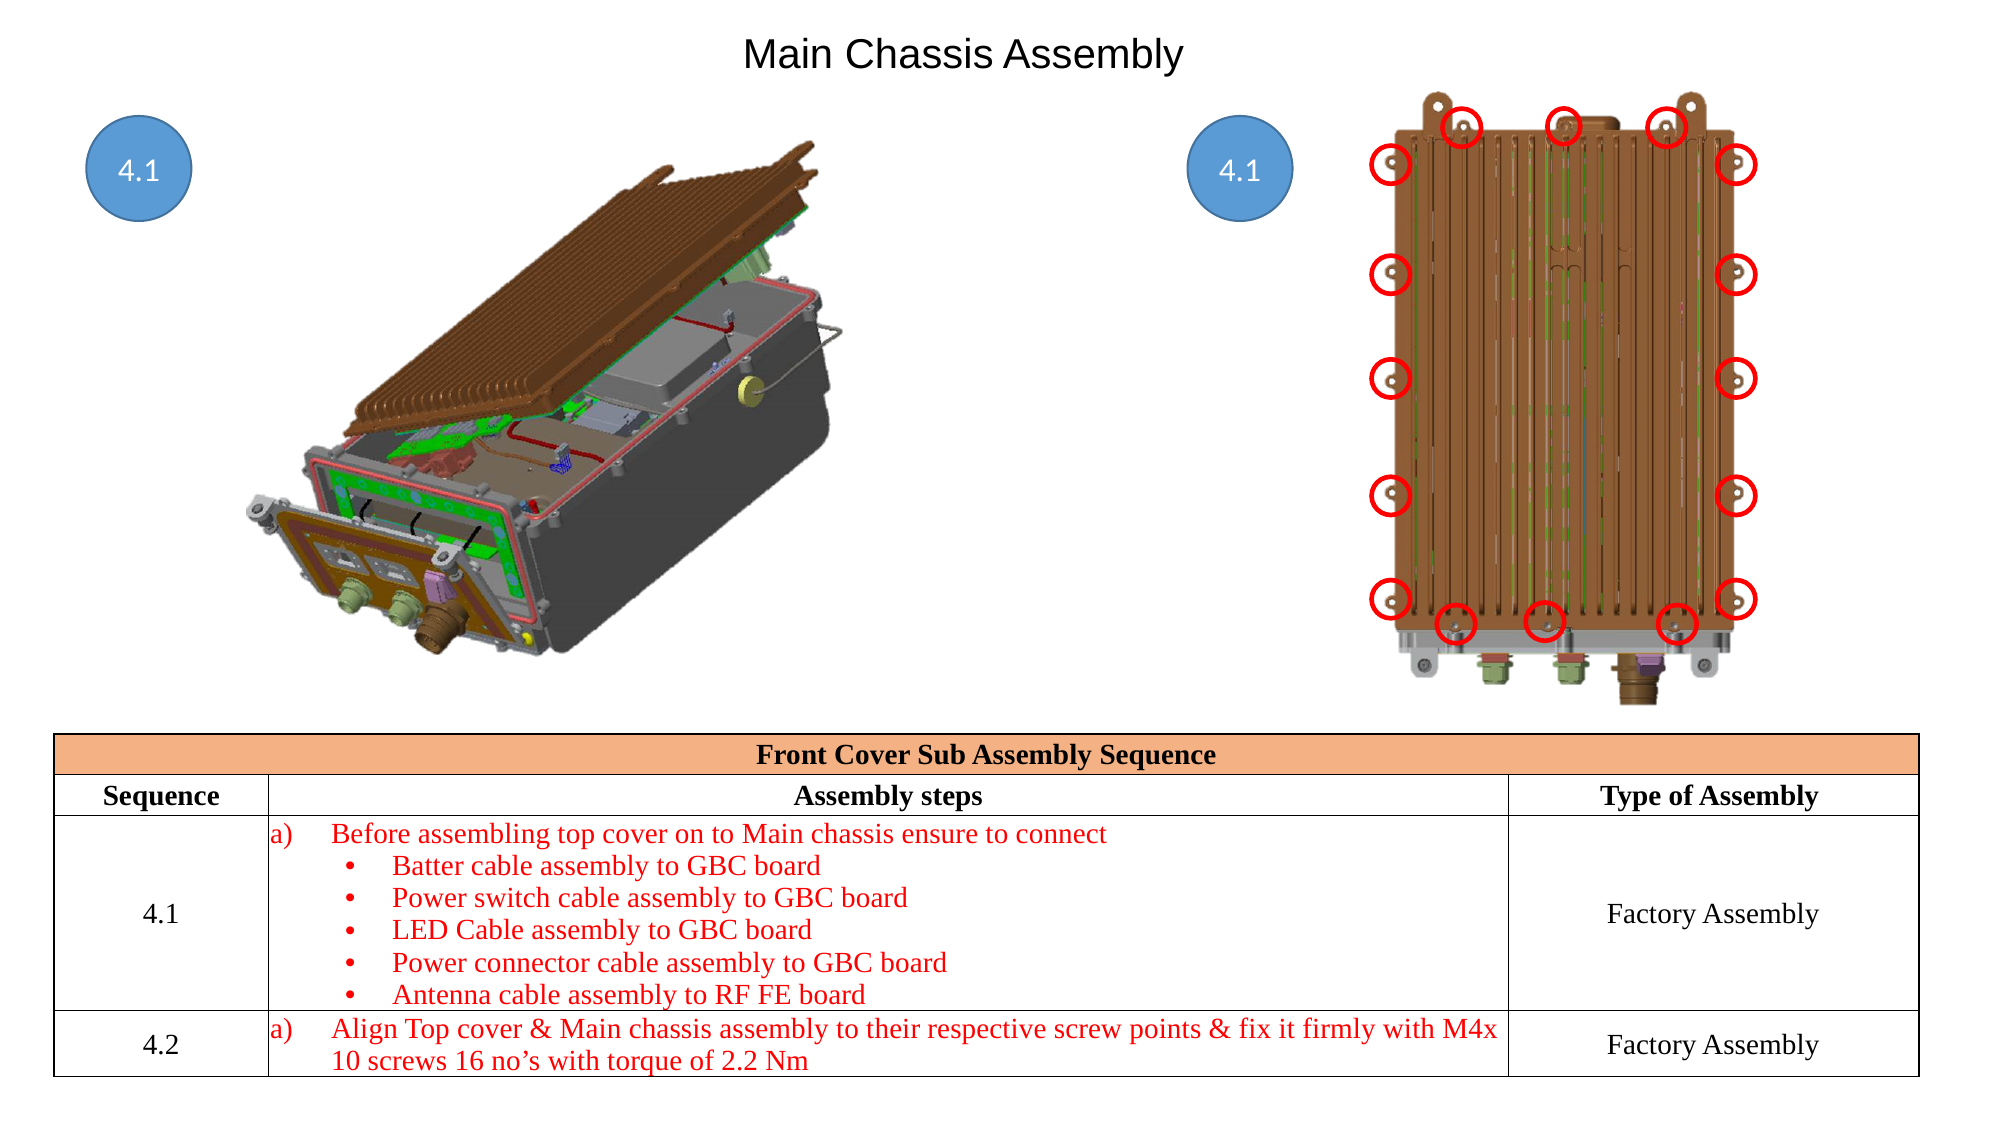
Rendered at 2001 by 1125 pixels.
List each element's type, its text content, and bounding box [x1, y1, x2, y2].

picture [245, 132, 865, 674]
table_cell Type of Assembly [1509, 775, 1918, 815]
table_cell Factory Assembly [1509, 1011, 1918, 1076]
table_cell Assembly steps [269, 775, 1508, 815]
table_cell Align Top cover & Main chassis assembly to their respective screw points & fix it firmly with M4x 10 screws 16 no’s with torque of 2.2 Nm [269, 1011, 1508, 1076]
picture [1365, 84, 1774, 711]
text_box Main Chassis Assembly [728, 19, 1211, 85]
table_cell 4.2 [55, 1011, 268, 1076]
table_cell 4.1 [55, 816, 268, 1010]
table_header Front Cover Sub Assembly Sequence [55, 735, 1918, 774]
table_cell Factory Assembly [1509, 816, 1918, 1010]
table_cell Sequence [55, 775, 268, 815]
text_box 4.1 [1186, 114, 1294, 223]
table_cell Before assembling top cover on to Main chassis ensure to connect Batter cable assembly to GBC board Power switch cable assembly to GBC board LED Cable assembly to GBC board Power connector cable assembly to GBC board Antenna cable assembly to RF FE board [269, 816, 1508, 1010]
text_box 4.1 [85, 114, 193, 223]
